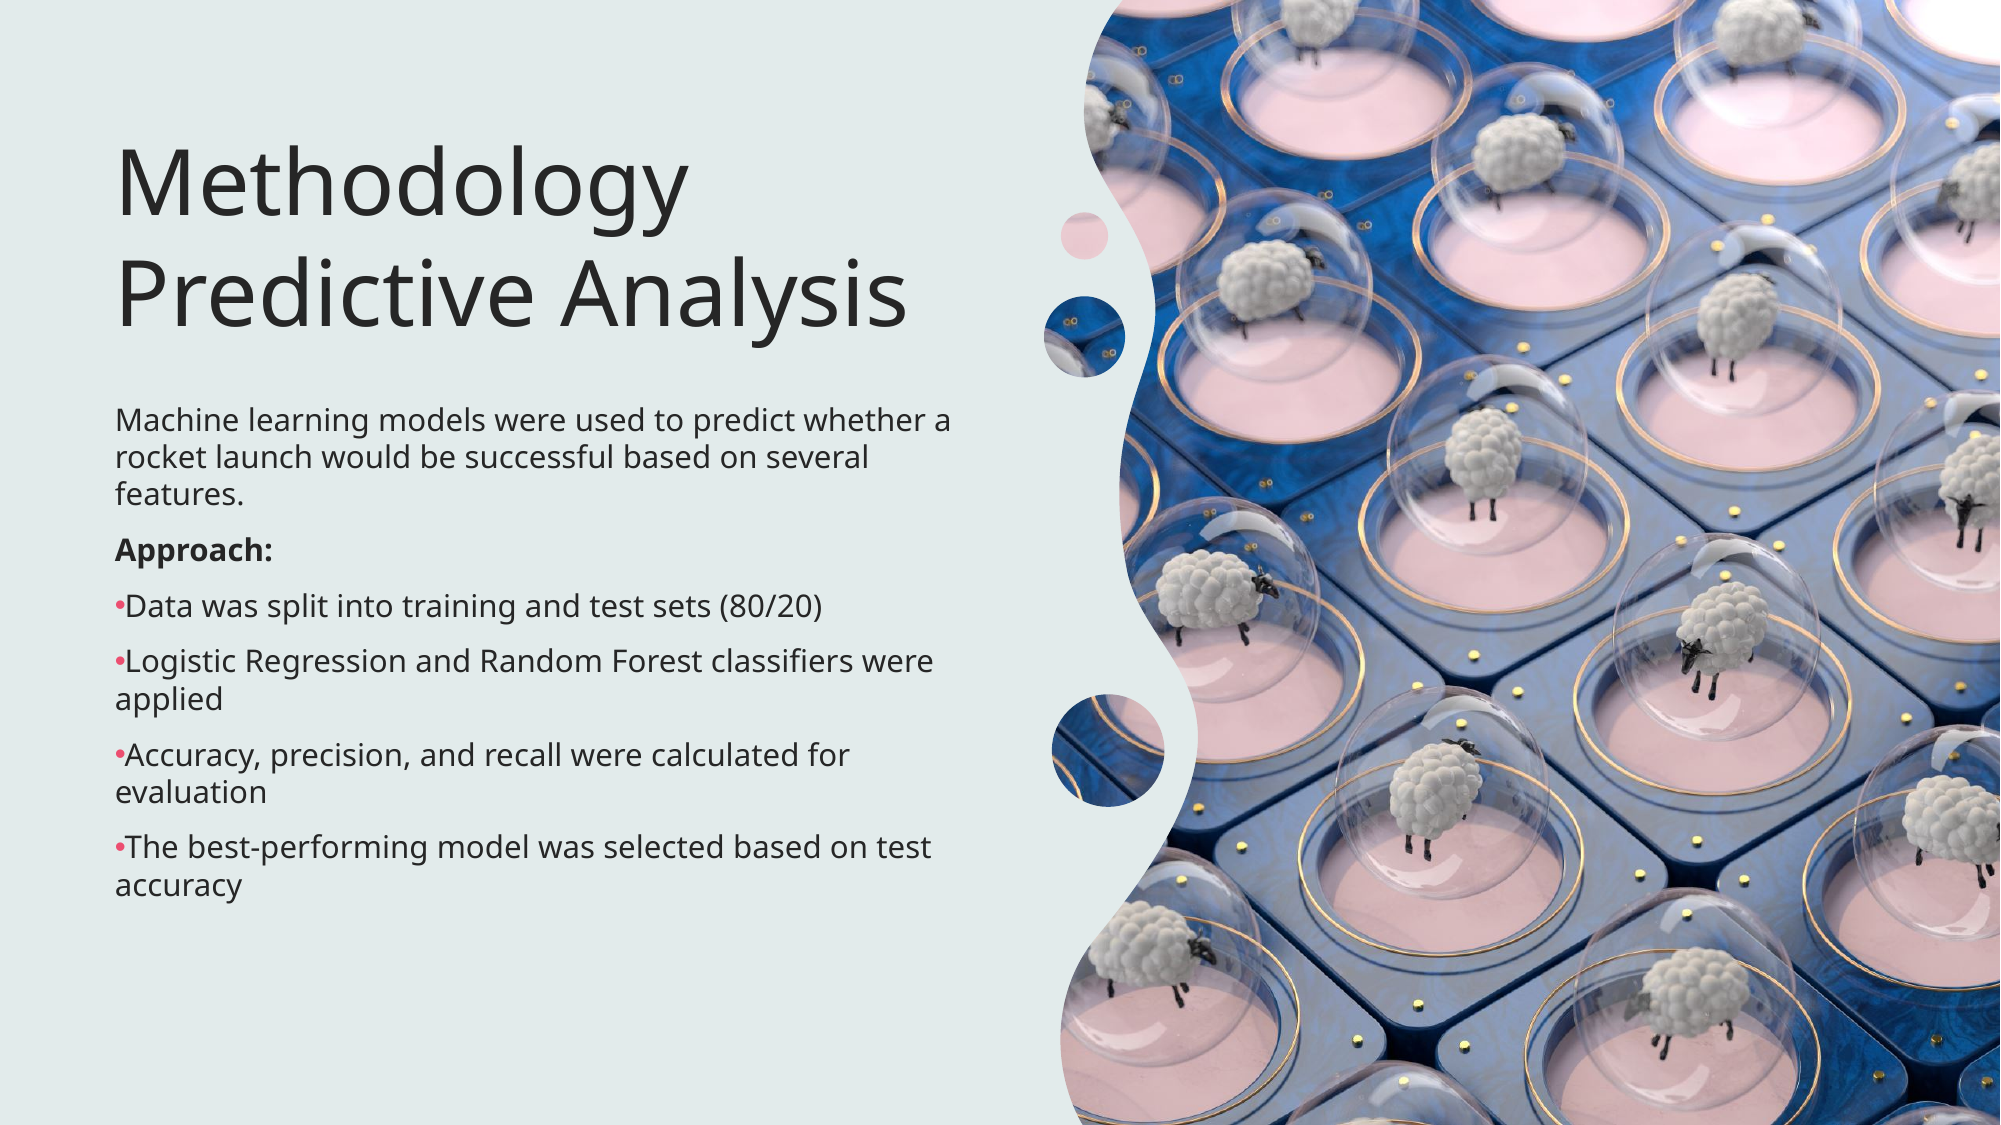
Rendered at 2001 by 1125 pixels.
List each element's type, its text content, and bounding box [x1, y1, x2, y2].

list Machine learning models were used to predict whether a rocket launch would be successful based on several features. Approach: Data was split into training and test sets (80/20) Logistic Regression and Random Forest classifiers were applied Accuracy, precision, and recall were calculated for evaluation The best-performing model was selected based on test accuracy [100, 392, 979, 914]
picture [1043, 0, 2000, 1125]
text_box [0, 0, 1043, 1125]
title Methodology Predictive Analysis [99, 90, 981, 352]
